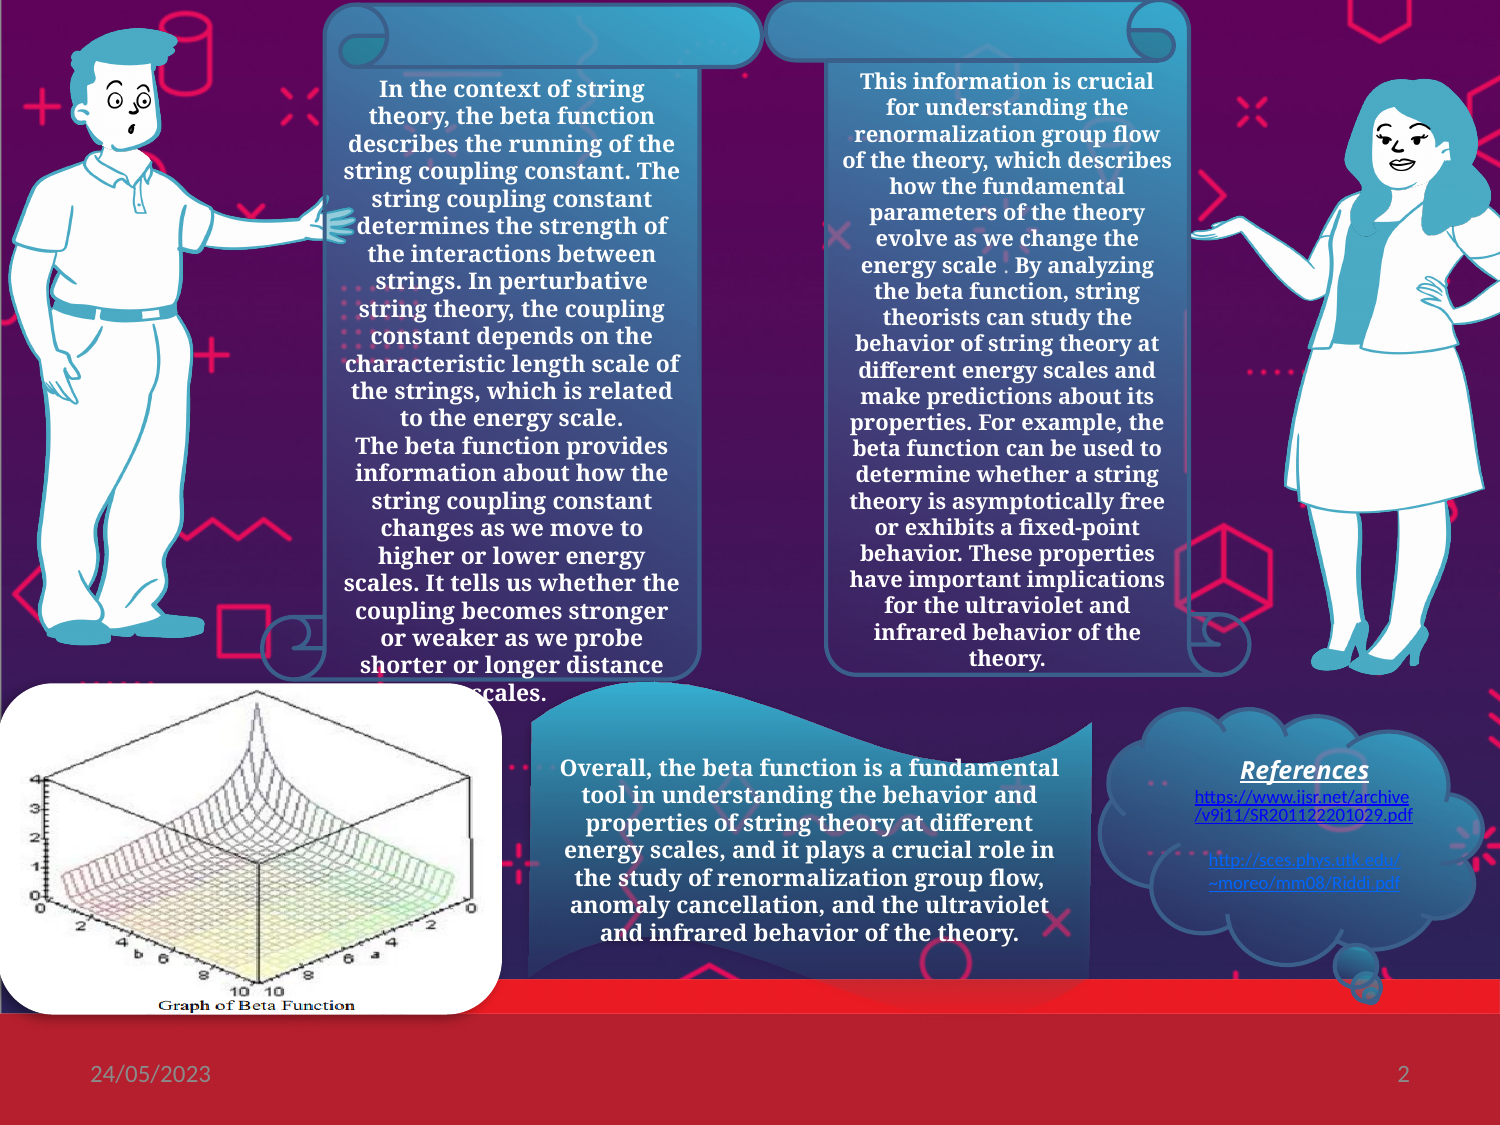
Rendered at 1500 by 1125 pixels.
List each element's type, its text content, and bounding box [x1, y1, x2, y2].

picture [674, 0, 1500, 979]
text_box References https://www.ijsr.net/archive/v9i11/SR201122201029.pdf http://sces.phys.utk.edu/~moreo/mm08/Riddi.pdf [1097, 706, 1485, 1006]
slide_number 2 [1074, 1042, 1425, 1103]
picture [0, 0, 1500, 1125]
text_box Overall, the beta function is a fundamental tool in understanding the behavior and properties of string theory at different energy scales, and it plays a crucial role in the study of renormalization group flow, anomaly cancellation, and the ultraviolet and infrared behavior of the theory. [528, 681, 1091, 1018]
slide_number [75, 1042, 425, 1103]
text_box This information is crucial for understanding the renormalization group flow of the theory, which describes how the fundamental parameters of the theory evolve as we change the energy scale . By analyzing the beta function, string theorists can study the behavior of string theory at different energy scales and make predictions about its properties. For example, the beta function can be used to determine whether a string theory is asymptotically free or exhibits a fixed-point behavior. These properties have important implications for the ultraviolet and infrared behavior of the theory. [763, 0, 1192, 677]
text_box In the context of string theory, the beta function describes the running of the string coupling constant. The string coupling constant determines the strength of the interactions between strings. In perturbative string theory, the coupling constant depends on the characteristic length scale of the strings, which is related to the energy scale. The beta function provides information about how the string coupling constant changes as we move to higher or lower energy scales. It tells us whether the coupling becomes stronger or weaker as we probe shorter or longer distance scales. [262, 2, 764, 682]
